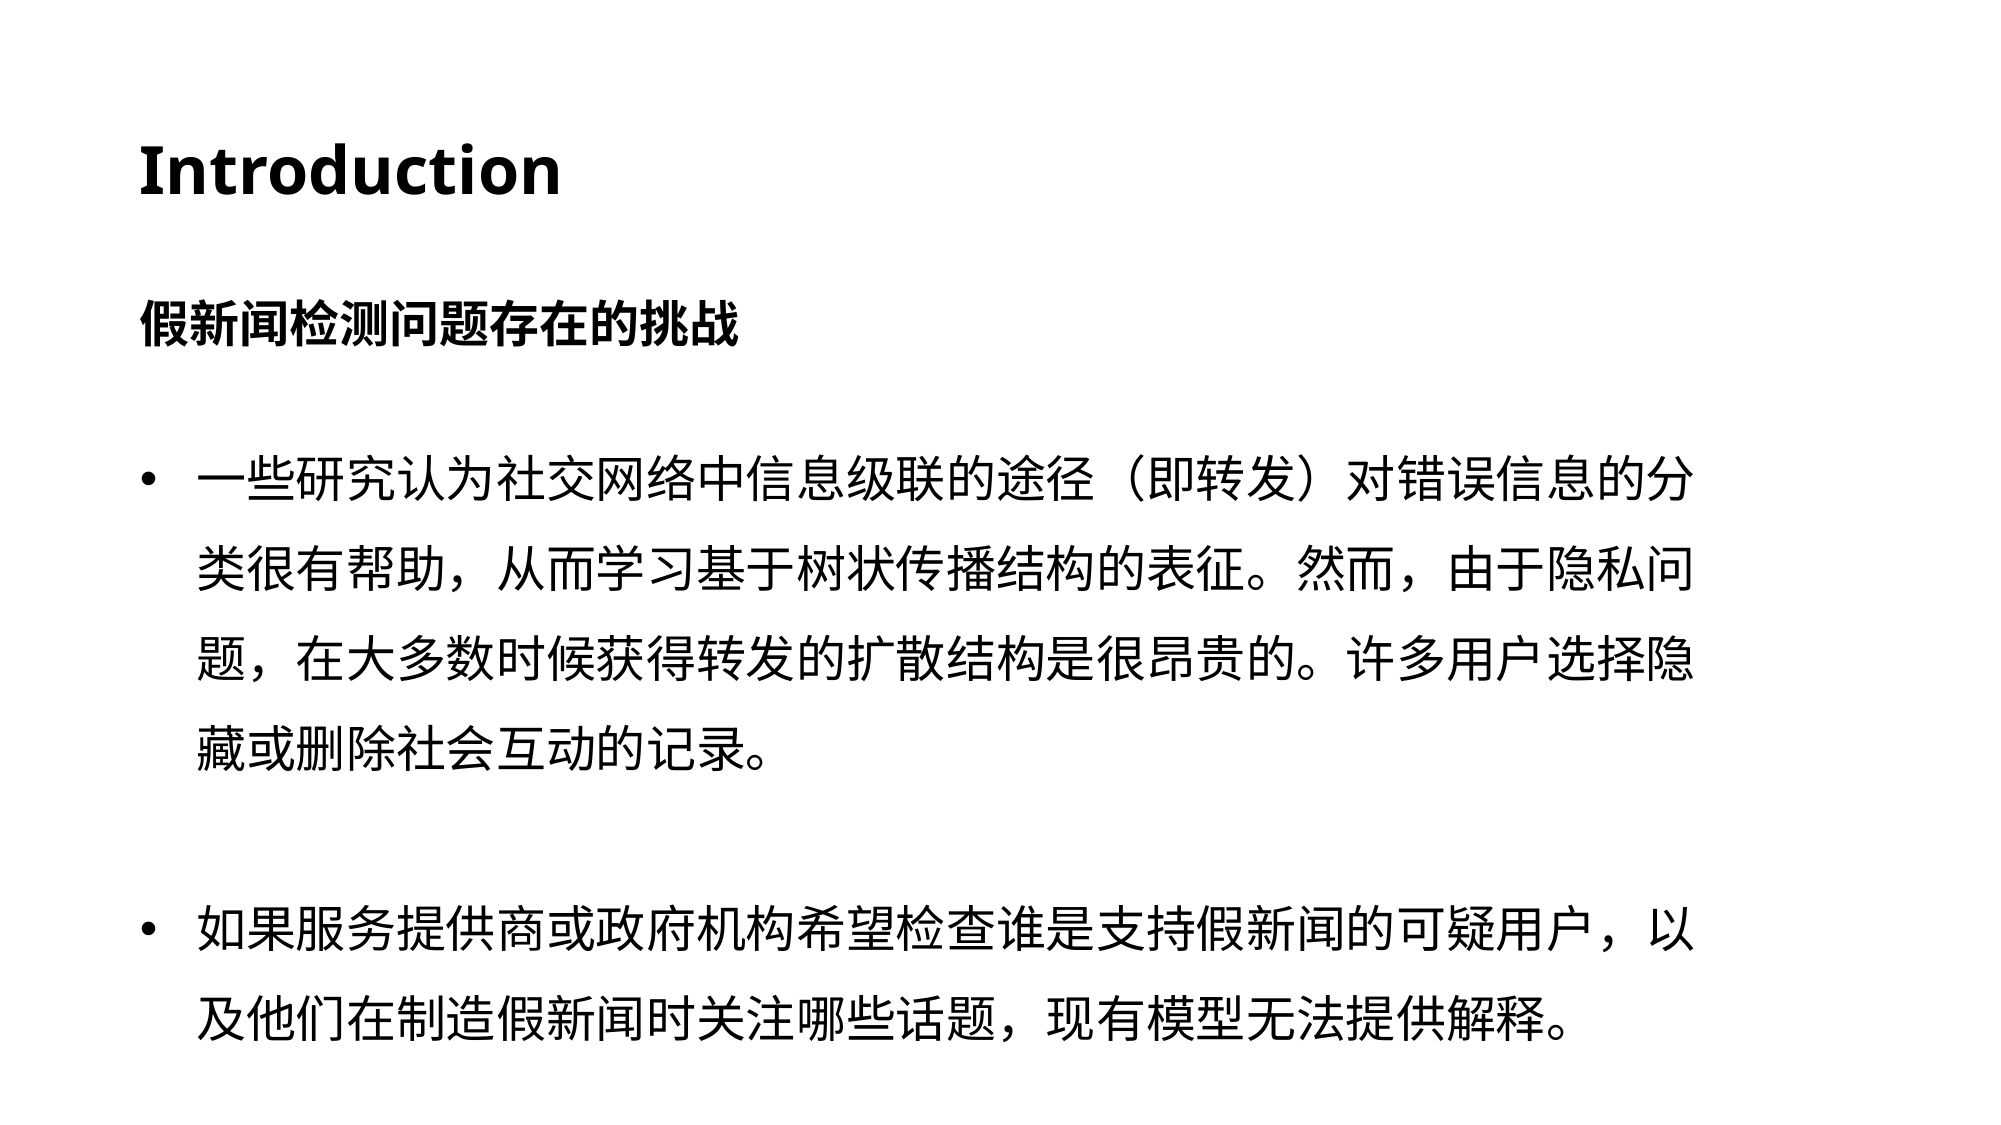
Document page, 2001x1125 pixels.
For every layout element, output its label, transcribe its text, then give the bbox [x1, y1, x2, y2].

text_box 一些研究认为社交网络中信息级联的途径（即转发）对错误信息的分类很有帮助，从而学习基于树状传播结构的表征。然而，由于隐私问题，在大多数时候获得转发的扩散结构是很昂贵的。许多用户选择隐藏或删除社会互动的记录。 如果服务提供商或政府机构希望检查谁是支持假新闻的可疑用户，以及他们在制造假新闻时关注哪些话题，现有模型无法提供解释。 [124, 410, 1730, 1125]
text_box Introduction [125, 120, 632, 216]
text_box 假新闻检测问题存在的挑战 [125, 285, 948, 361]
